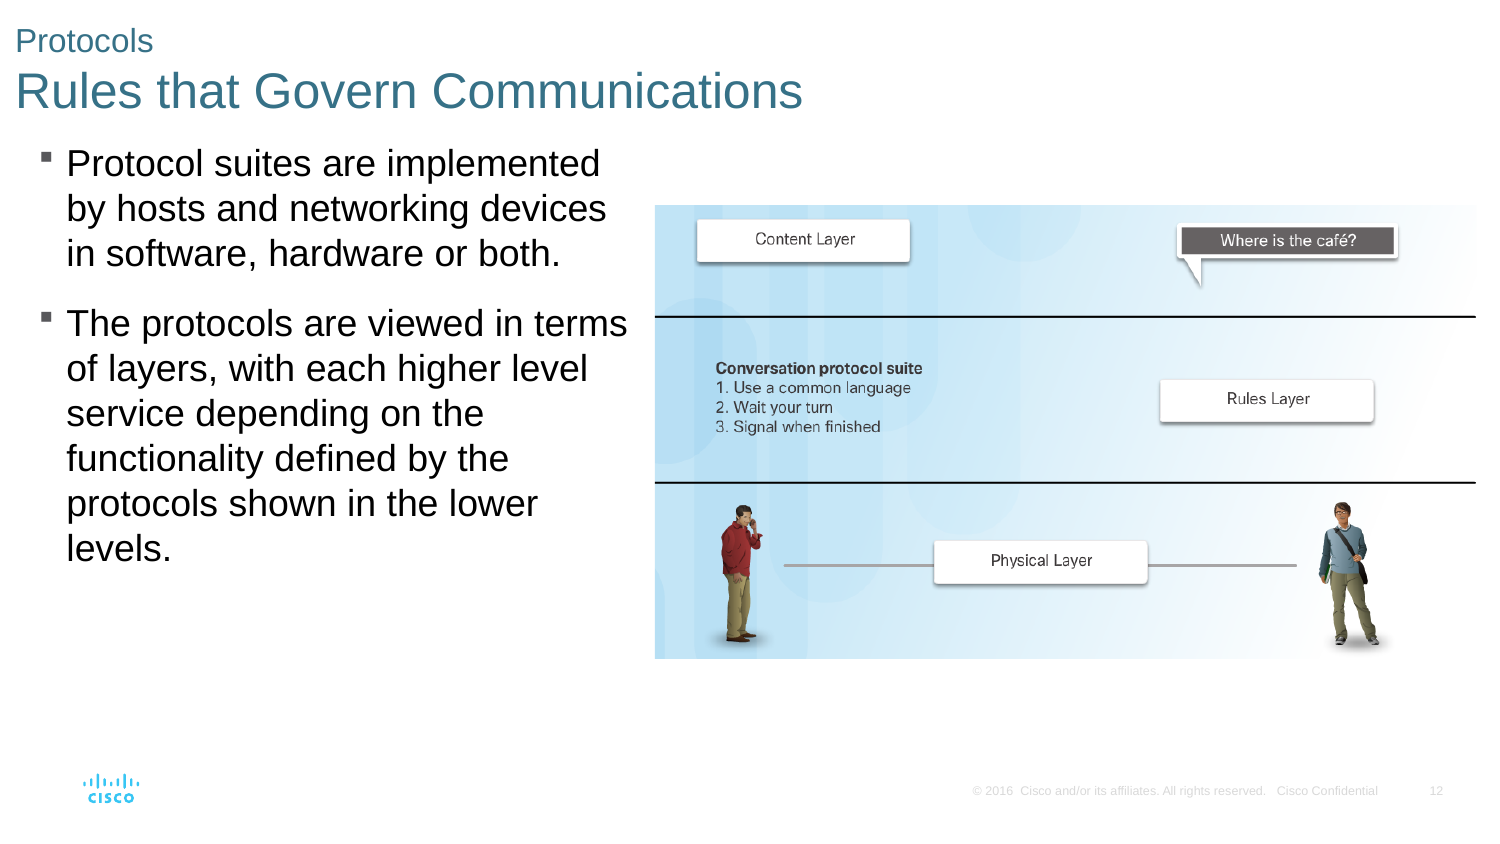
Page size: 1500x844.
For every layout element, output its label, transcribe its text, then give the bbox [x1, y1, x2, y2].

title Protocols Rules that Govern Communications [0, 6, 1500, 131]
picture [654, 205, 1477, 659]
list Protocol suites are implemented by hosts and networking devices in software, hardware or both. The protocols are viewed in terms of layers, with each higher level service depending on the functionality defined by the protocols shown in the lower levels. [23, 131, 673, 781]
